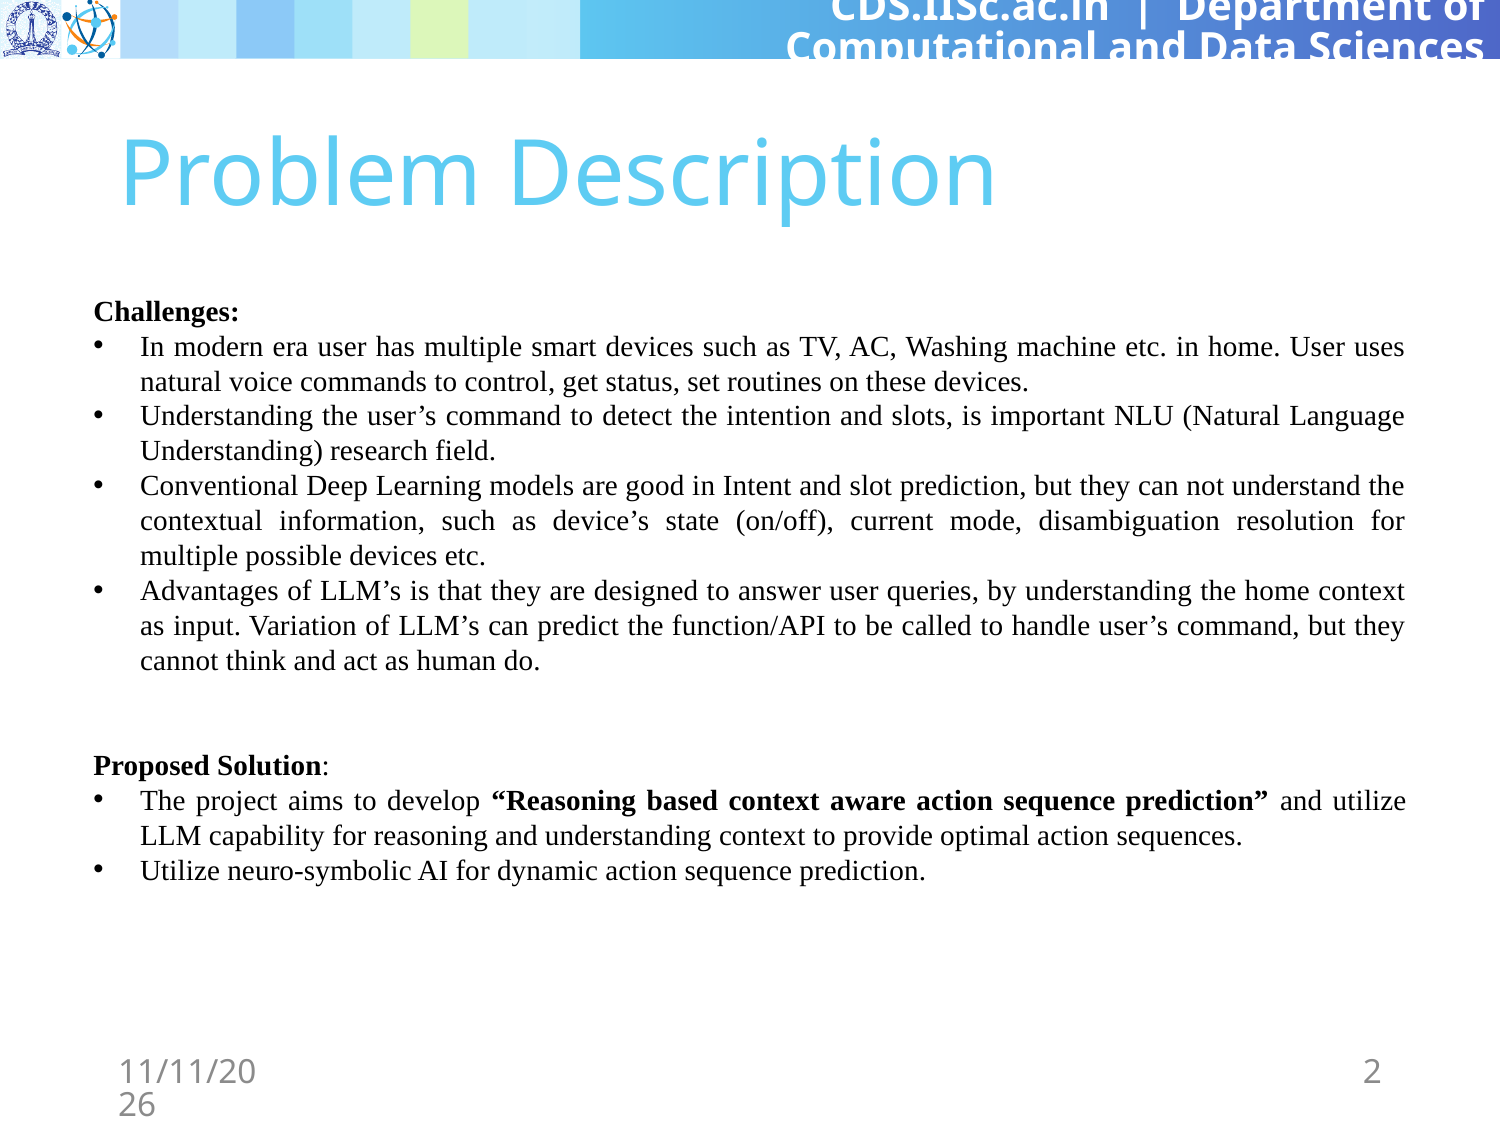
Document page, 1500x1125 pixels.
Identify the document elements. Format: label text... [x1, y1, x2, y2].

title Problem Description [103, 66, 1397, 284]
text_box Challenges: In modern era user has multiple smart devices such as TV, AC, Washing machine etc. in home. User uses natural voice commands to control, get status, set routines on these devices. Understanding the user’s command to detect the intention and slots, is important NLU (Natural Language Understanding) research field. Conventional Deep Learning models are good in Intent and slot prediction, but they can not understand the contextual information, such as device’s state (on/off), current mode, disambiguation resolution for multiple possible devices etc. Advantages of LLM’s is that they are designed to answer user queries, by understanding the home context as input. Variation of LLM’s can predict the function/API to be called to handle user’s command, but they cannot think and act as human do. Proposed Solution: The project aims to develop “Reasoning based context aware action sequence prediction” and utilize LLM capability for reasoning and understanding context to provide optimal action sequences. Utilize neuro-symbolic AI for dynamic action sequence prediction. [78, 284, 1422, 894]
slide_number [103, 1042, 273, 1103]
slide_number 2 [1248, 1042, 1397, 1103]
